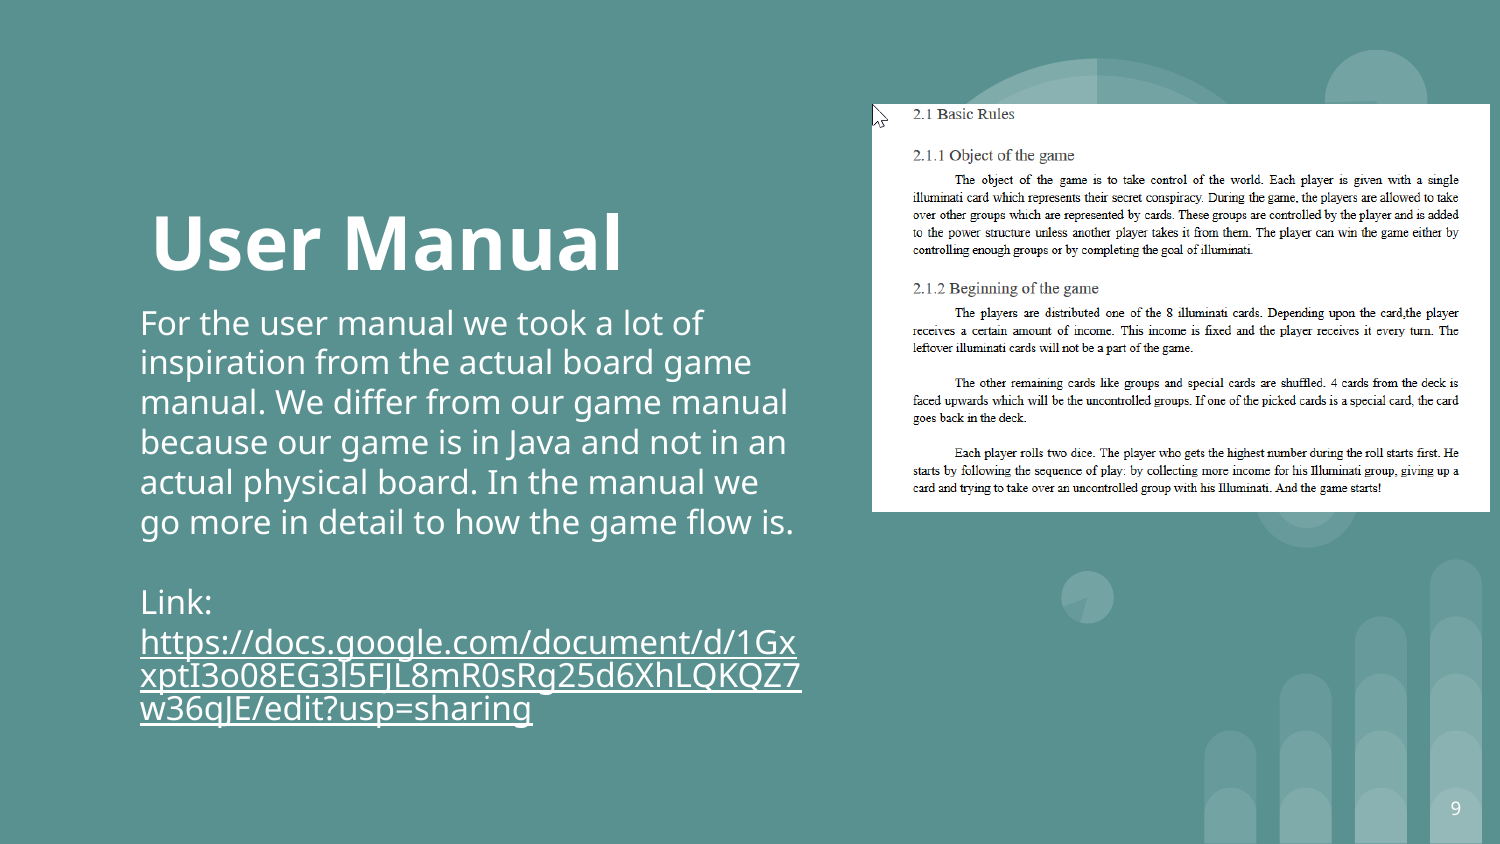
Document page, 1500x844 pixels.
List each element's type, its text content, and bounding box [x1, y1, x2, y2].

slide_number ‹#› [1386, 777, 1477, 842]
title User Manual [135, 86, 834, 394]
subtitle For the user manual we took a lot of inspiration from the actual board game manual. We differ from our game manual because our game is in Java and not in an actual physical board. In the manual we go more in detail to how the game flow is. Link: https://docs.google.com/document/d/1GxxptI3o08EG3l5FJL8mR0sRg25d6XhLQKQZ7w36qJE/edit?usp=sharing [124, 286, 823, 658]
picture [872, 104, 1490, 513]
